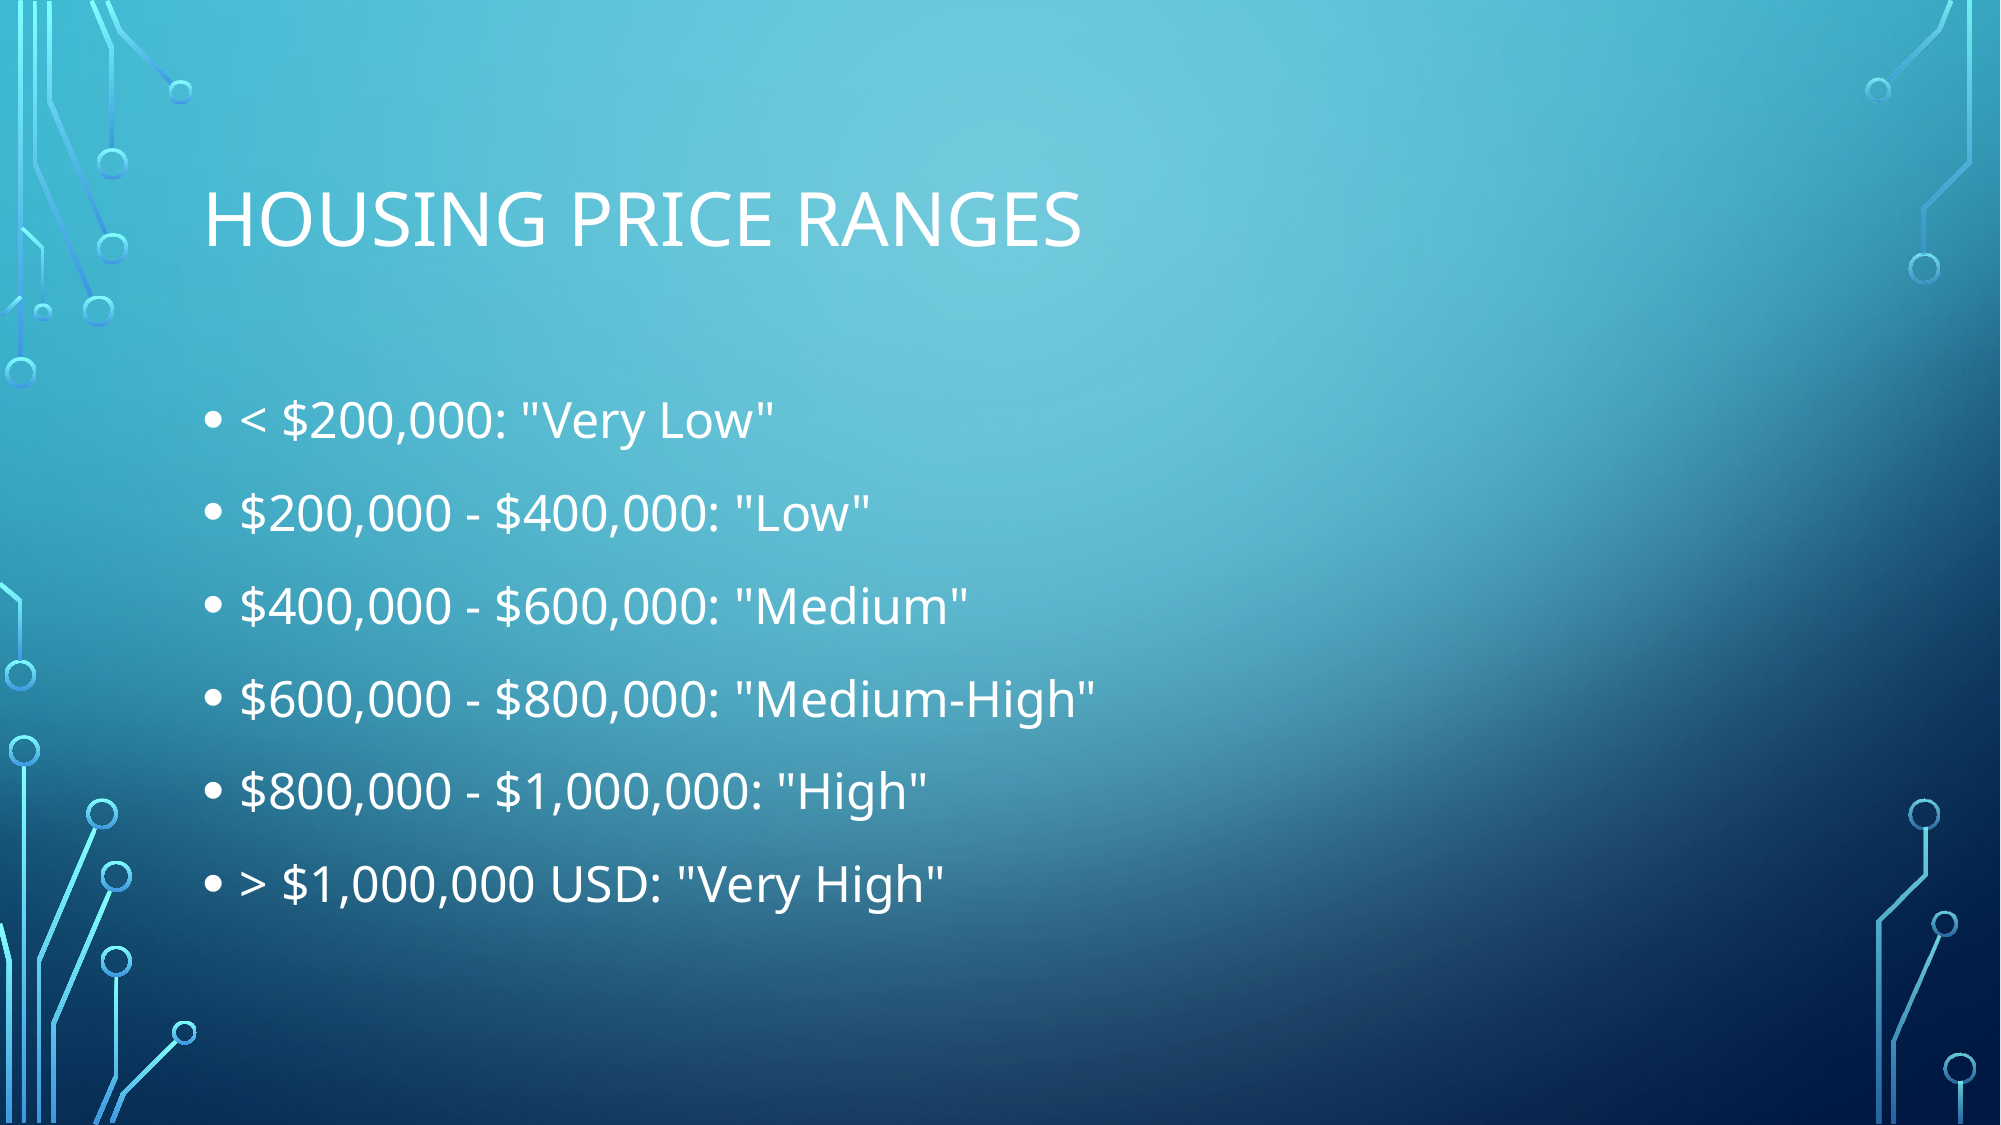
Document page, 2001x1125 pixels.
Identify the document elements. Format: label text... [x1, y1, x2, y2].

title Housing Price Ranges [187, 101, 1813, 344]
list < $200,000: "Very Low" $200,000 - $400,000: "Low" $400,000 - $600,000: "Medium" $600,000 - $800,000: "Medium-High" $800,000 - $1,000,000: "High" > $1,000,000 USD: "Very High" [187, 369, 1813, 950]
